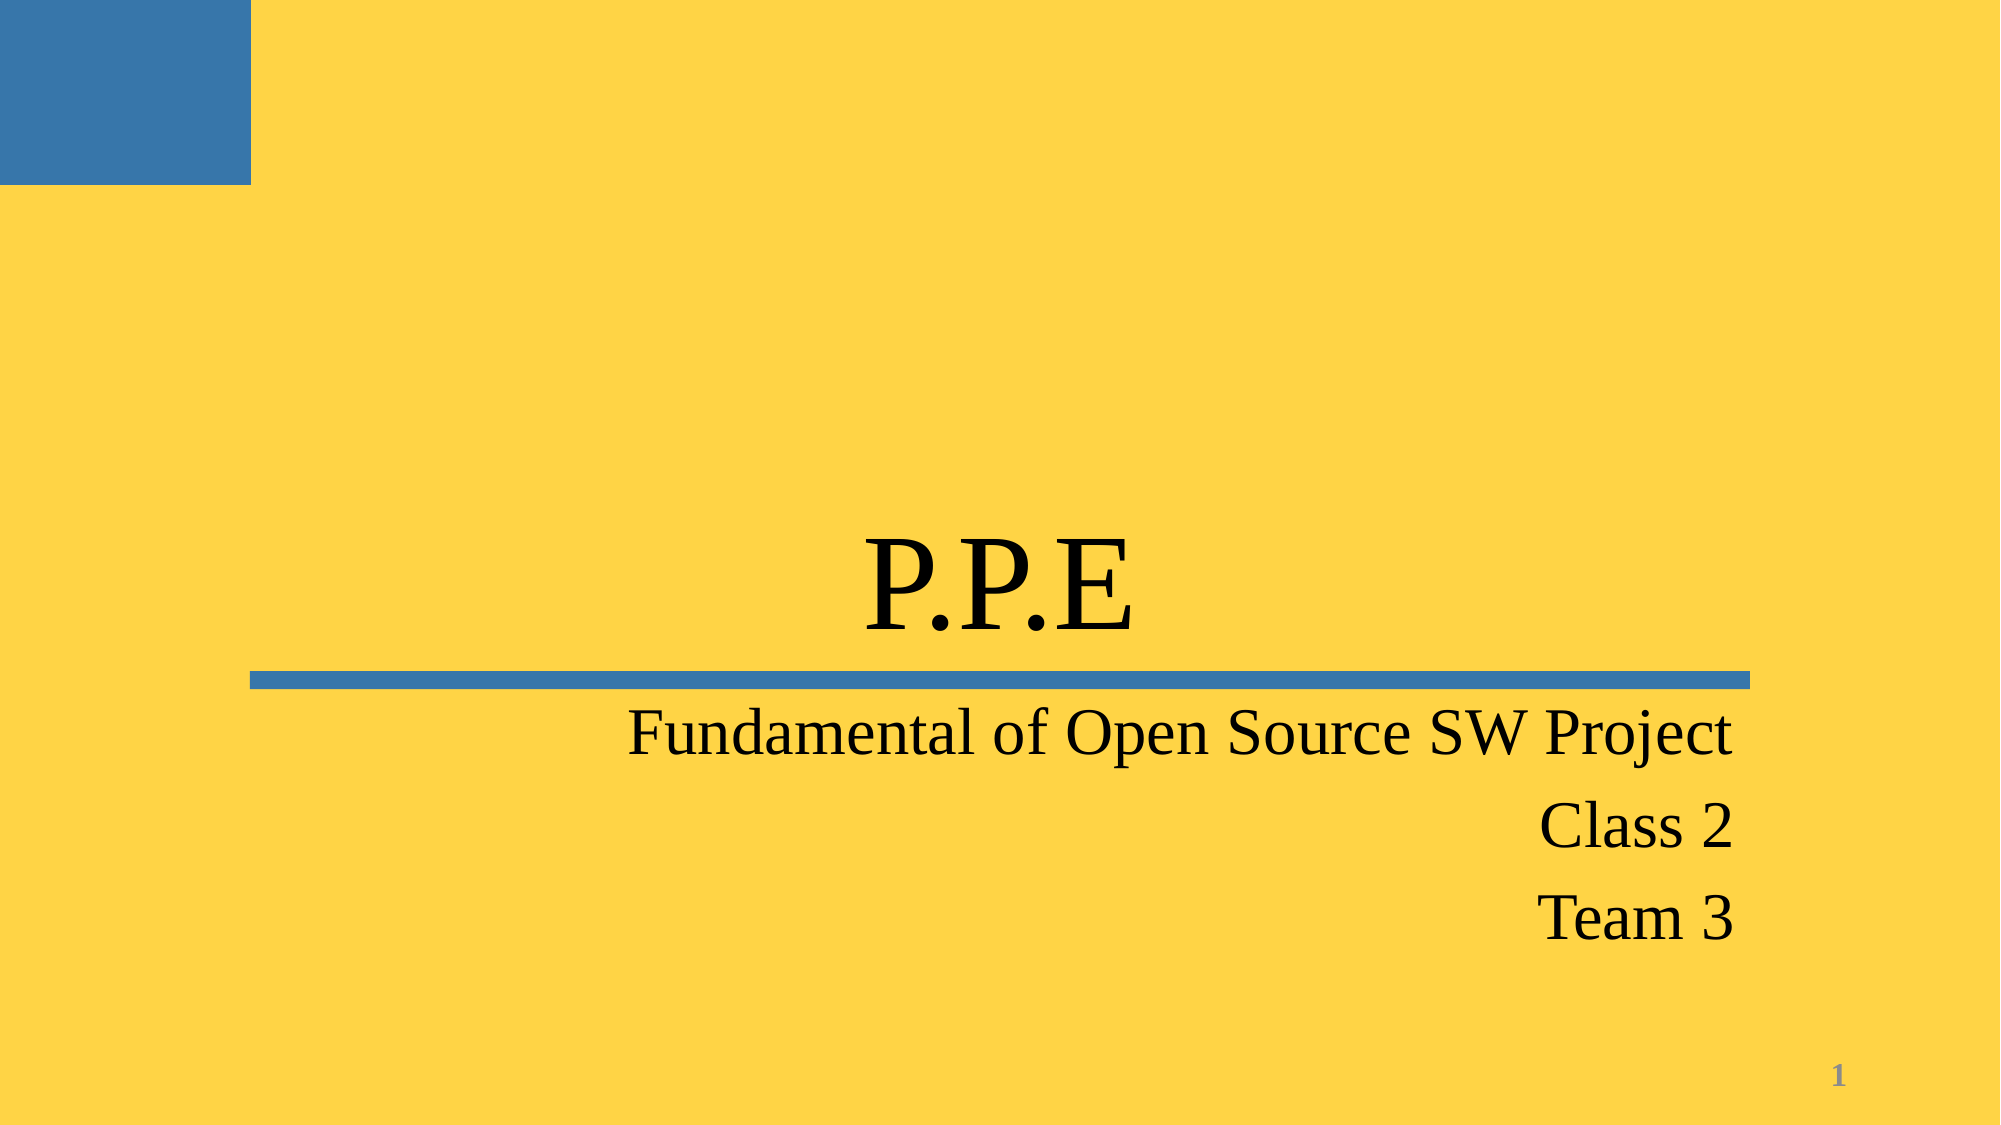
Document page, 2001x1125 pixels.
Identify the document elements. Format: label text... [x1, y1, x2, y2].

title P.P.E [249, 184, 1750, 667]
slide_number 1 [1412, 1042, 1863, 1103]
subtitle Fundamental of Open Source SW Project Class 2 Team 3 [249, 689, 1750, 1021]
